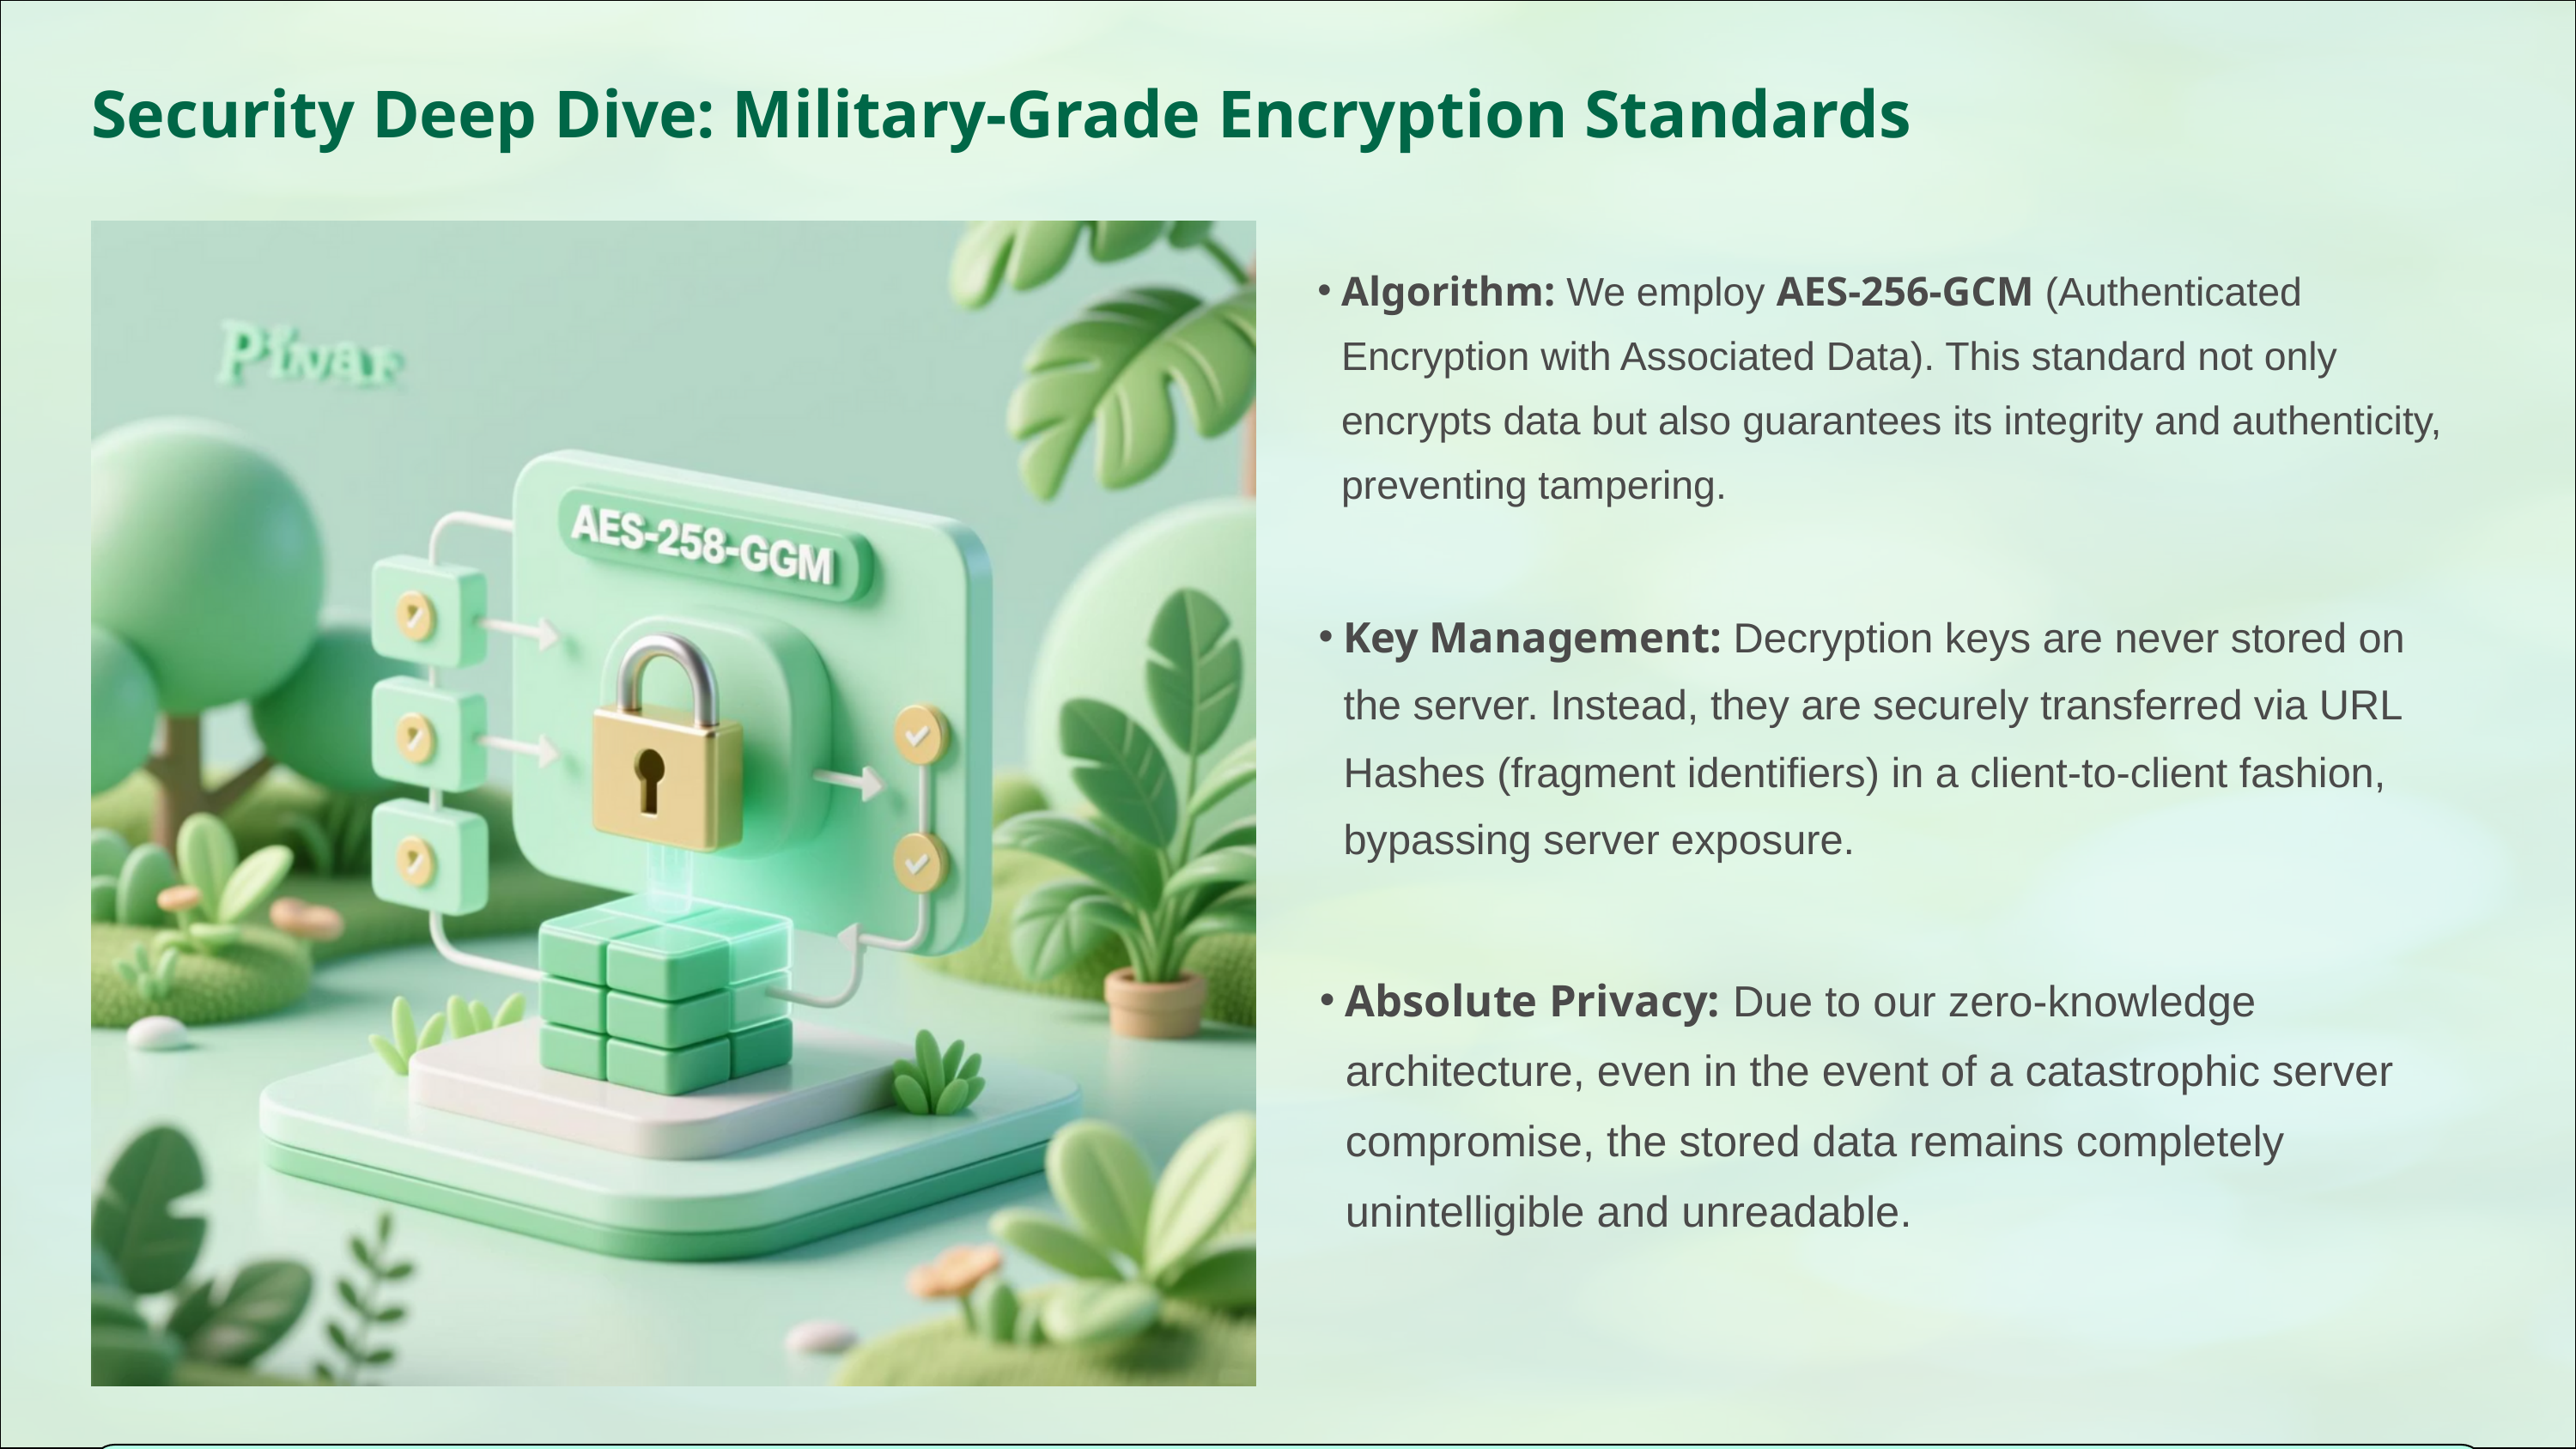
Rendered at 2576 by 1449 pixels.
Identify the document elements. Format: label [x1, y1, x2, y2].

text_box [0, 0, 2576, 1449]
text_box [90, 1444, 2485, 1449]
